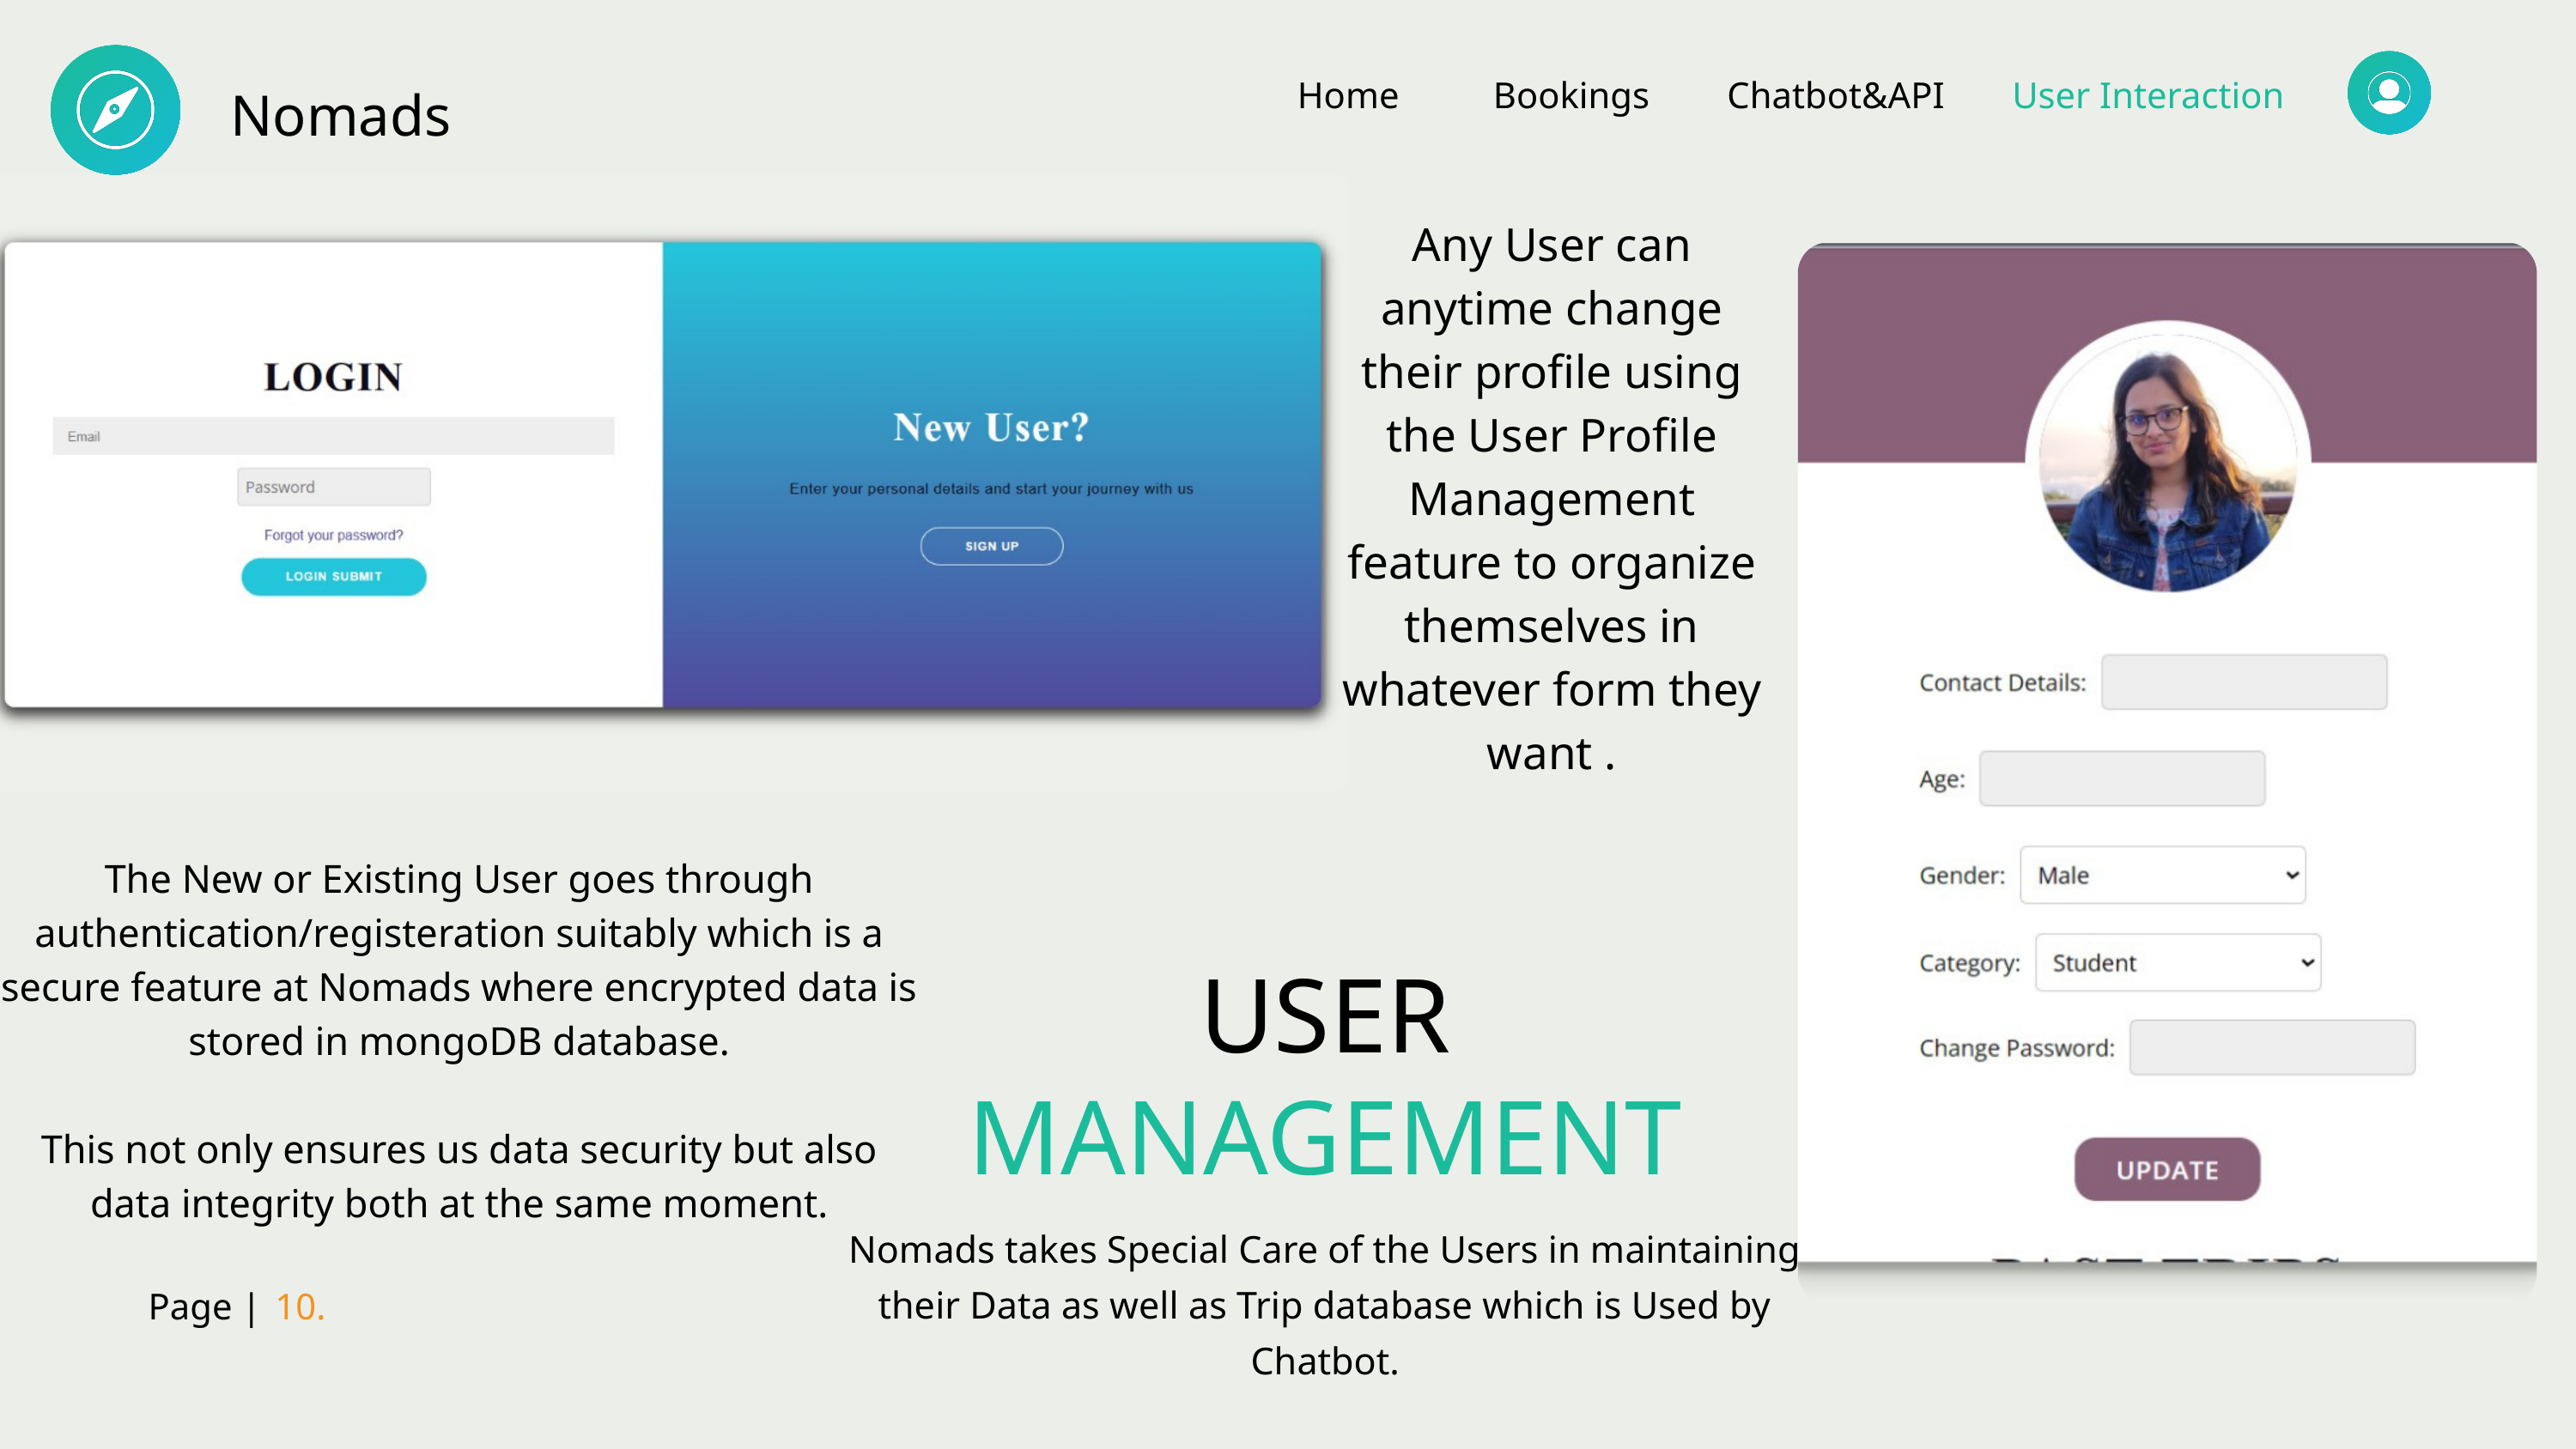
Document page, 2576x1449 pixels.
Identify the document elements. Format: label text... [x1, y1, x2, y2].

text_box Home [1259, 66, 1438, 117]
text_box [814, 941, 1837, 1378]
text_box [51, 45, 181, 175]
text_box Page | [148, 1276, 275, 1328]
text_box User Interaction [1990, 66, 2307, 117]
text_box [0, 174, 1349, 791]
text_box Nomads [230, 68, 500, 147]
text_box Any User can anytime change their profile using the User Profile Management feature to organize themselves in whatever form they want . [1355, 207, 1779, 779]
text_box Chatbot&API [1710, 66, 1962, 117]
text_box Bookings [1440, 66, 1703, 117]
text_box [2348, 51, 2432, 135]
text_box 10. [275, 1276, 349, 1328]
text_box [1797, 241, 2537, 1304]
text_box The New or Existing User goes through authentication/registeration suitably which is a secure feature at Nomads where encrypted data is stored in mongoDB database. This not only ensures us data security but also data integrity both at the same moment. [0, 846, 919, 1226]
